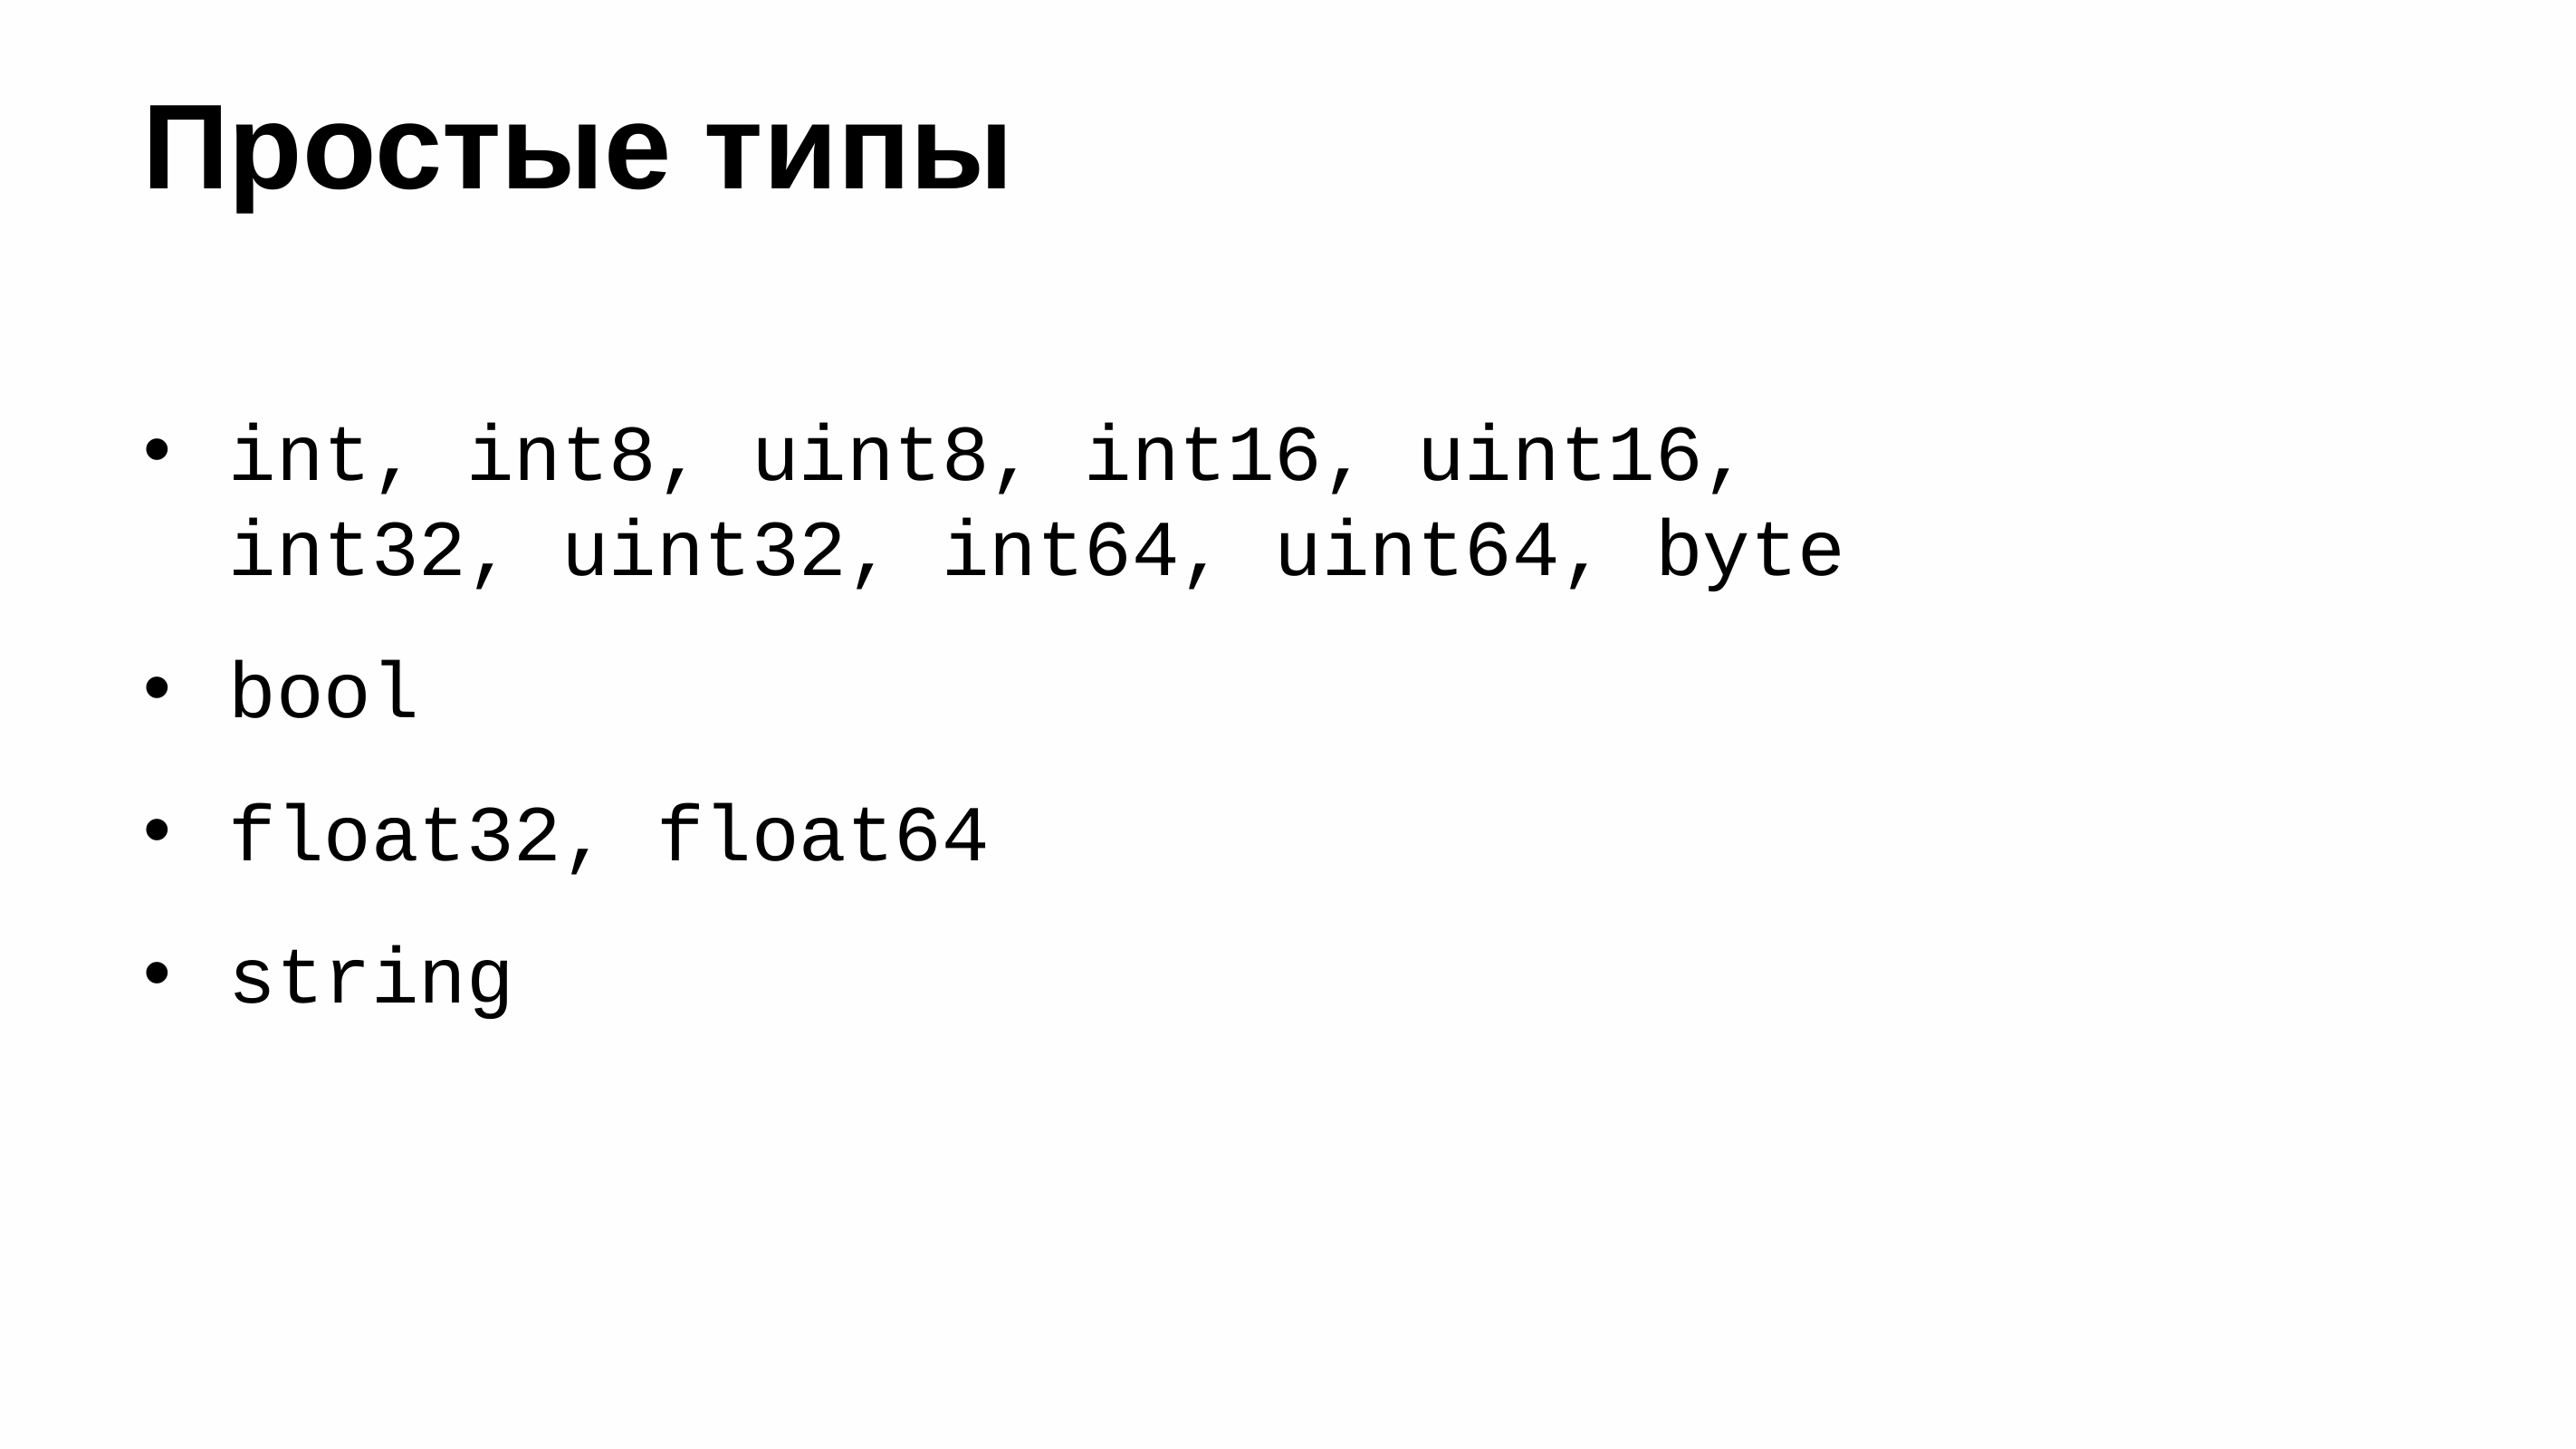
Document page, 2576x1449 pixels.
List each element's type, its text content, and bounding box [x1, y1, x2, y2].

list int, int8, uint8, int16, uint16, int32, uint32, int64, uint64, byte bool float32, float64 string [143, 385, 2054, 1243]
title Простые типы [142, 47, 2431, 285]
